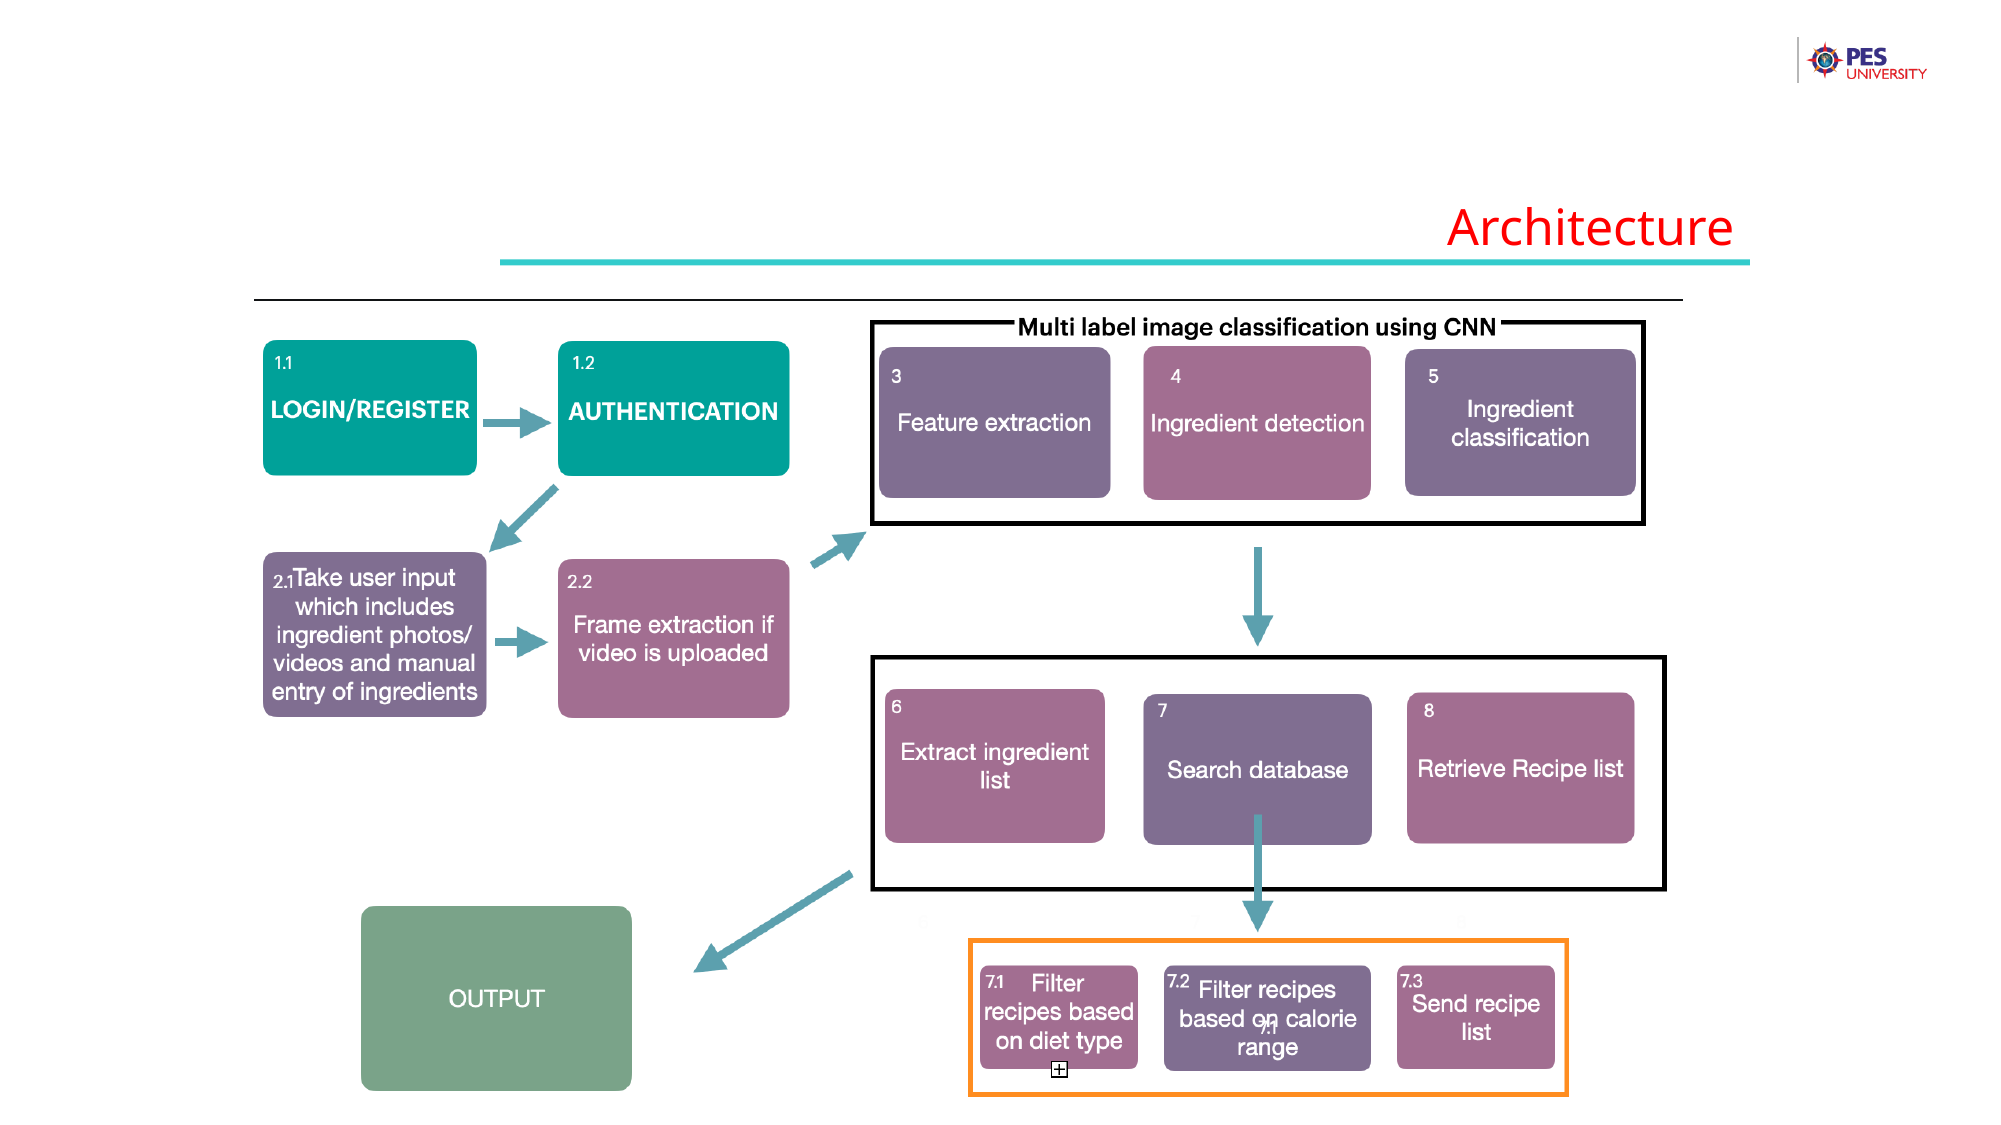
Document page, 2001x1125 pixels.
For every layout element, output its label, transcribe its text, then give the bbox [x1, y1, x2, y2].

picture [254, 299, 1683, 1110]
text_box Architecture [474, 187, 1750, 264]
picture [1806, 41, 1927, 79]
